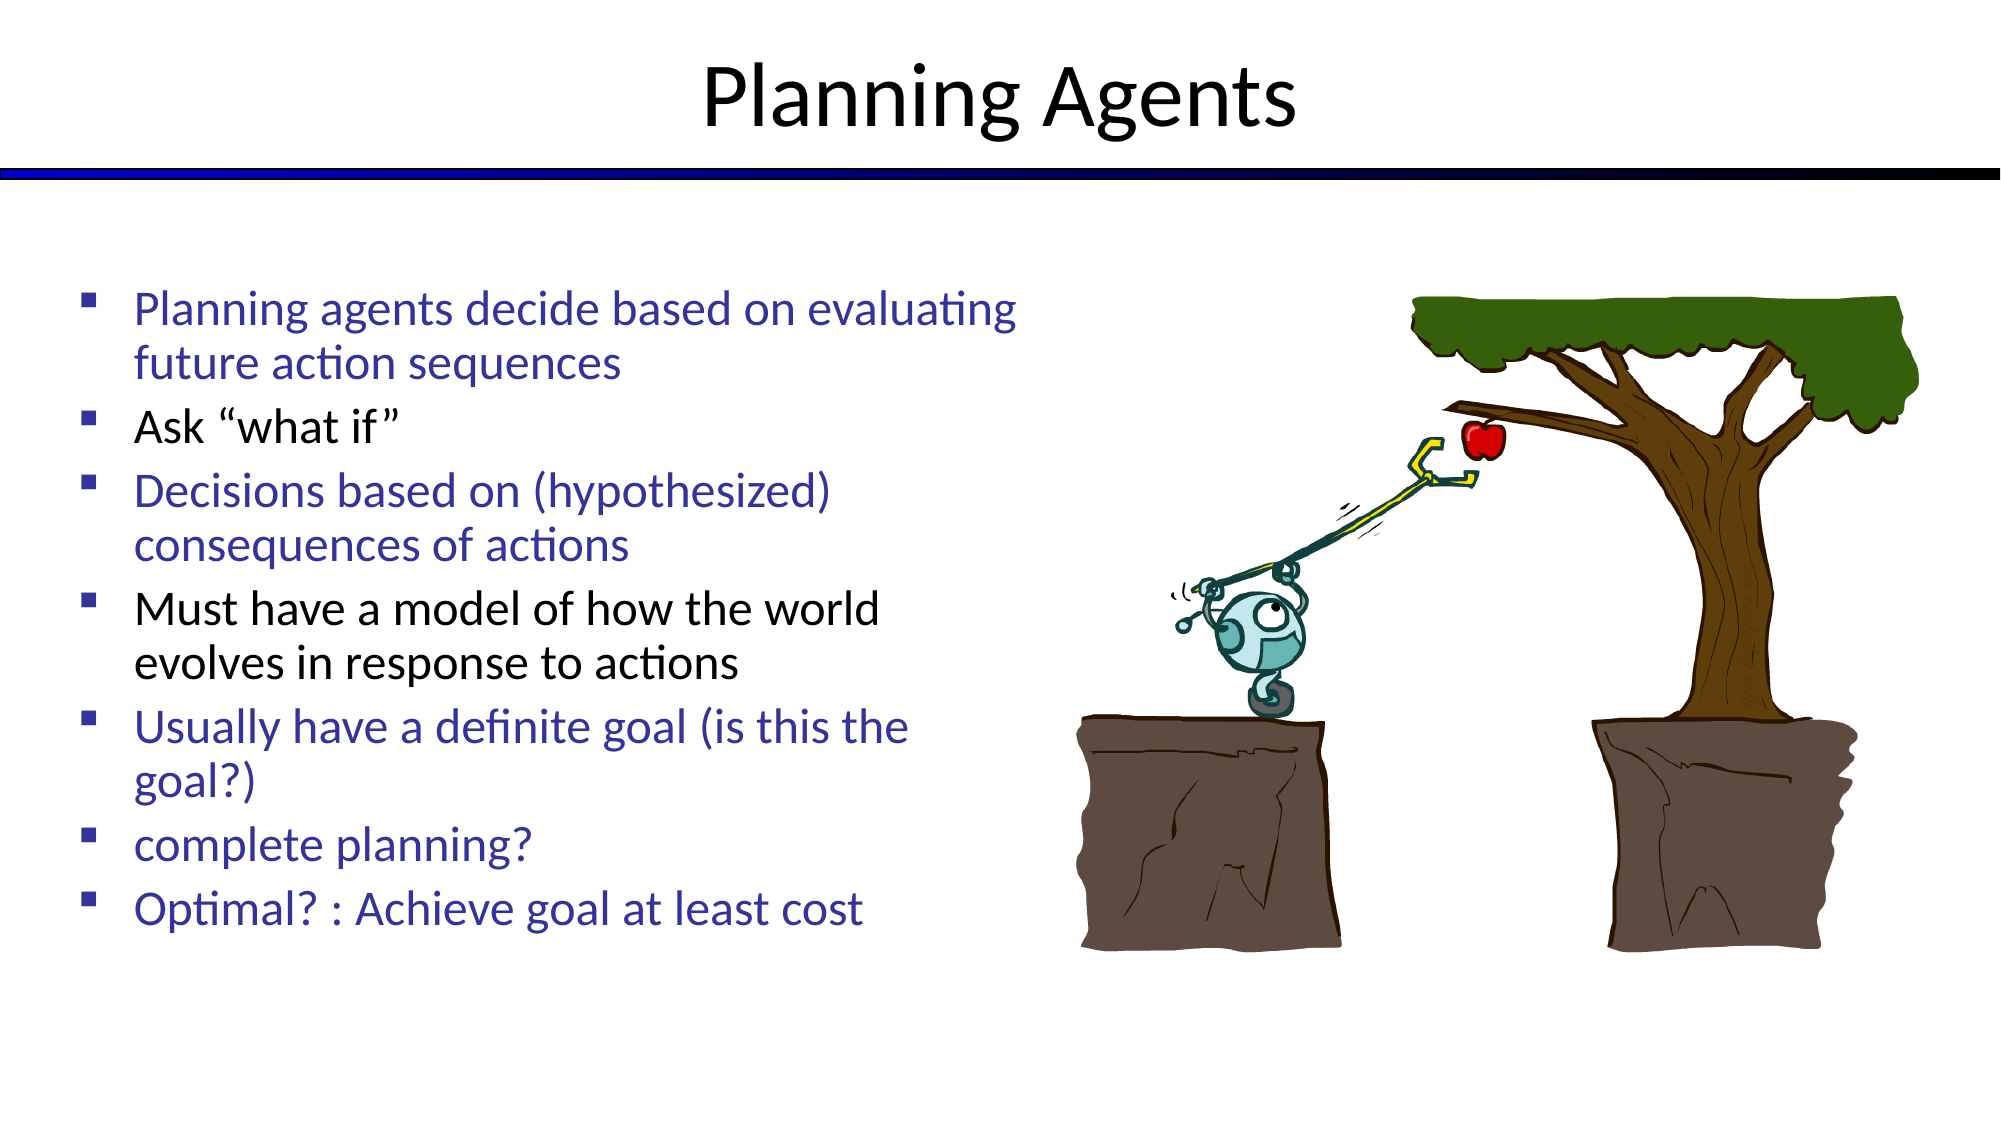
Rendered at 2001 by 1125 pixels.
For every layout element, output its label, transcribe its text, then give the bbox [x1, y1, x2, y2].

list Planning agents decide based on evaluating future action sequences Ask “what if” Decisions based on (hypothesized) consequences of actions Must have a model of how the world evolves in response to actions Usually have a definite goal (is this the goal?) complete planning? Optimal? : Achieve goal at least cost [62, 274, 1038, 1018]
title Planning Agents [0, 0, 2000, 184]
picture [1062, 286, 1927, 963]
